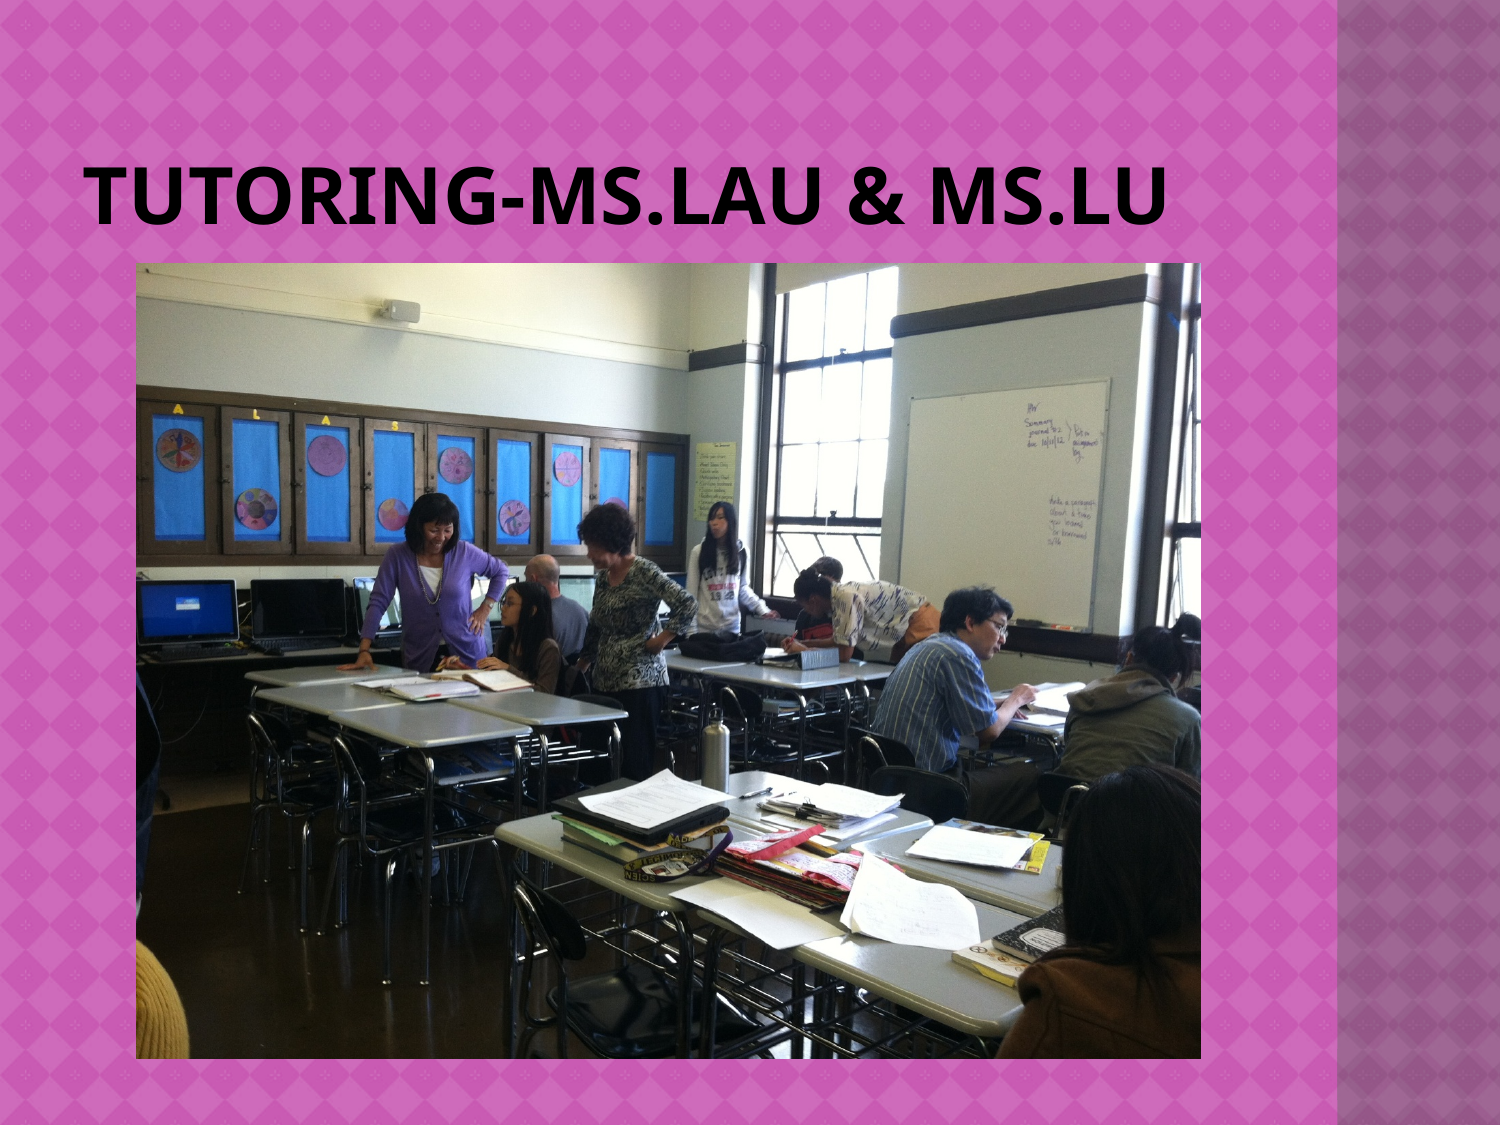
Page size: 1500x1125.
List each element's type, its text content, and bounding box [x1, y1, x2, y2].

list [136, 263, 1202, 1060]
title Tutoring-ms.Lau & ms.lu [75, 52, 1263, 240]
